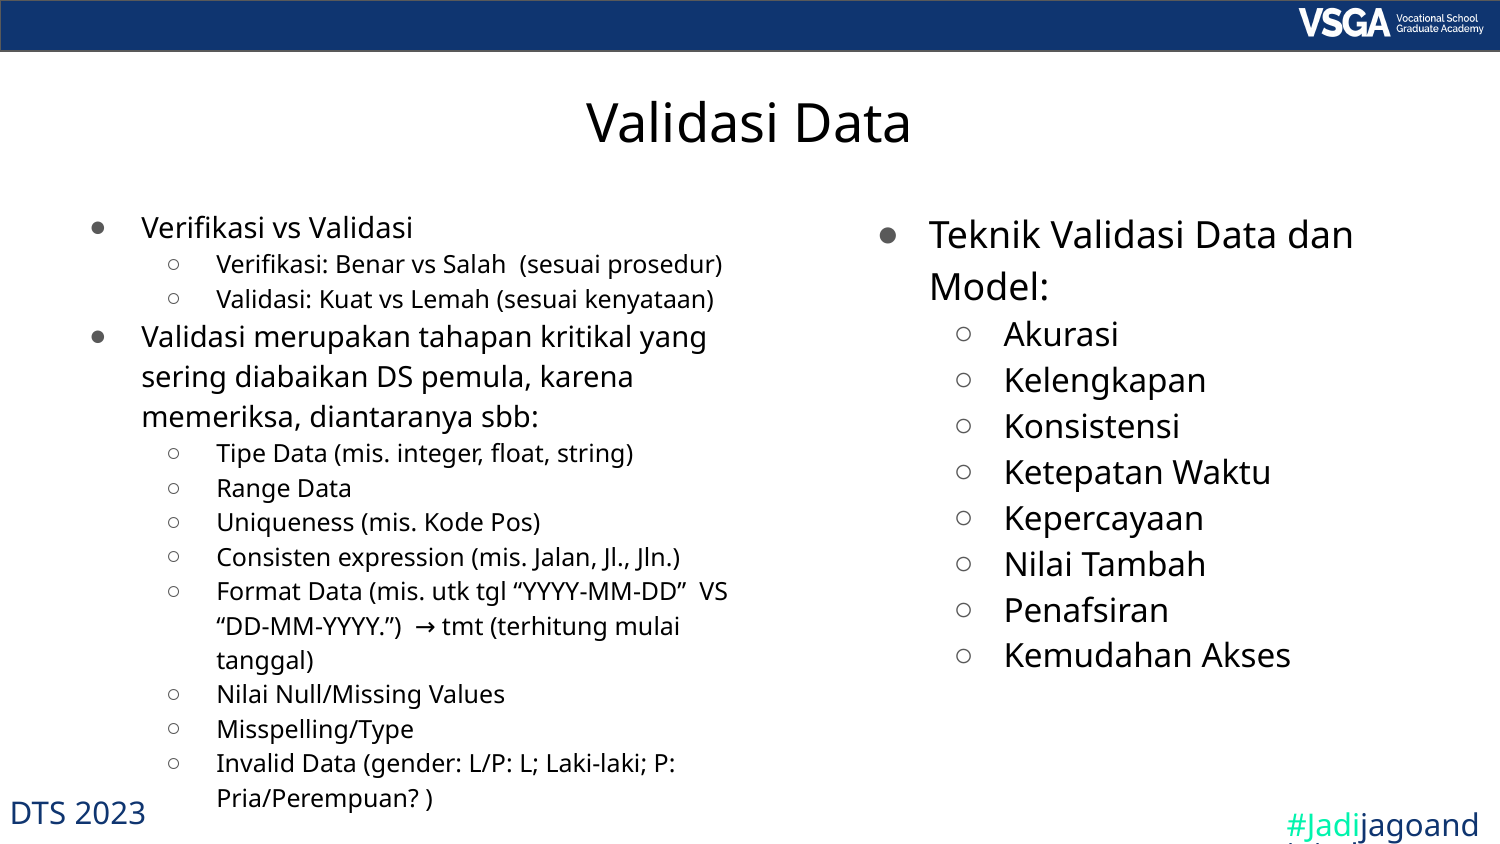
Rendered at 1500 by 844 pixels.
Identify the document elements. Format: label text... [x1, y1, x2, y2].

text_box Verifikasi vs Validasi Verifikasi: Benar vs Salah (sesuai prosedur) Validasi: Kuat vs Lemah (sesuai kenyataan) Validasi merupakan tahapan kritikal yang sering diabaikan DS pemula, karena memeriksa, diantaranya sbb: Tipe Data (mis. integer, float, string) Range Data Uniqueness (mis. Kode Pos) Consisten expression (mis. Jalan, Jl., Jln.) Format Data (mis. utk tgl “YYYY-MM-DD” VS “DD-MM-YYYY.”) → tmt (terhitung mulai tanggal) Nilai Null/Missing Values Misspelling/Type Invalid Data (gender: L/P: L; Laki-laki; P: Pria/Perempuan? ) [51, 188, 774, 801]
text_box Teknik Validasi Data dan Model: Akurasi Kelengkapan Konsistensi Ketepatan Waktu Kepercayaan Nilai Tambah Penafsiran Kemudahan Akses [838, 188, 1449, 673]
picture [1284, 0, 1498, 79]
text_box Validasi Data [51, 72, 1449, 167]
